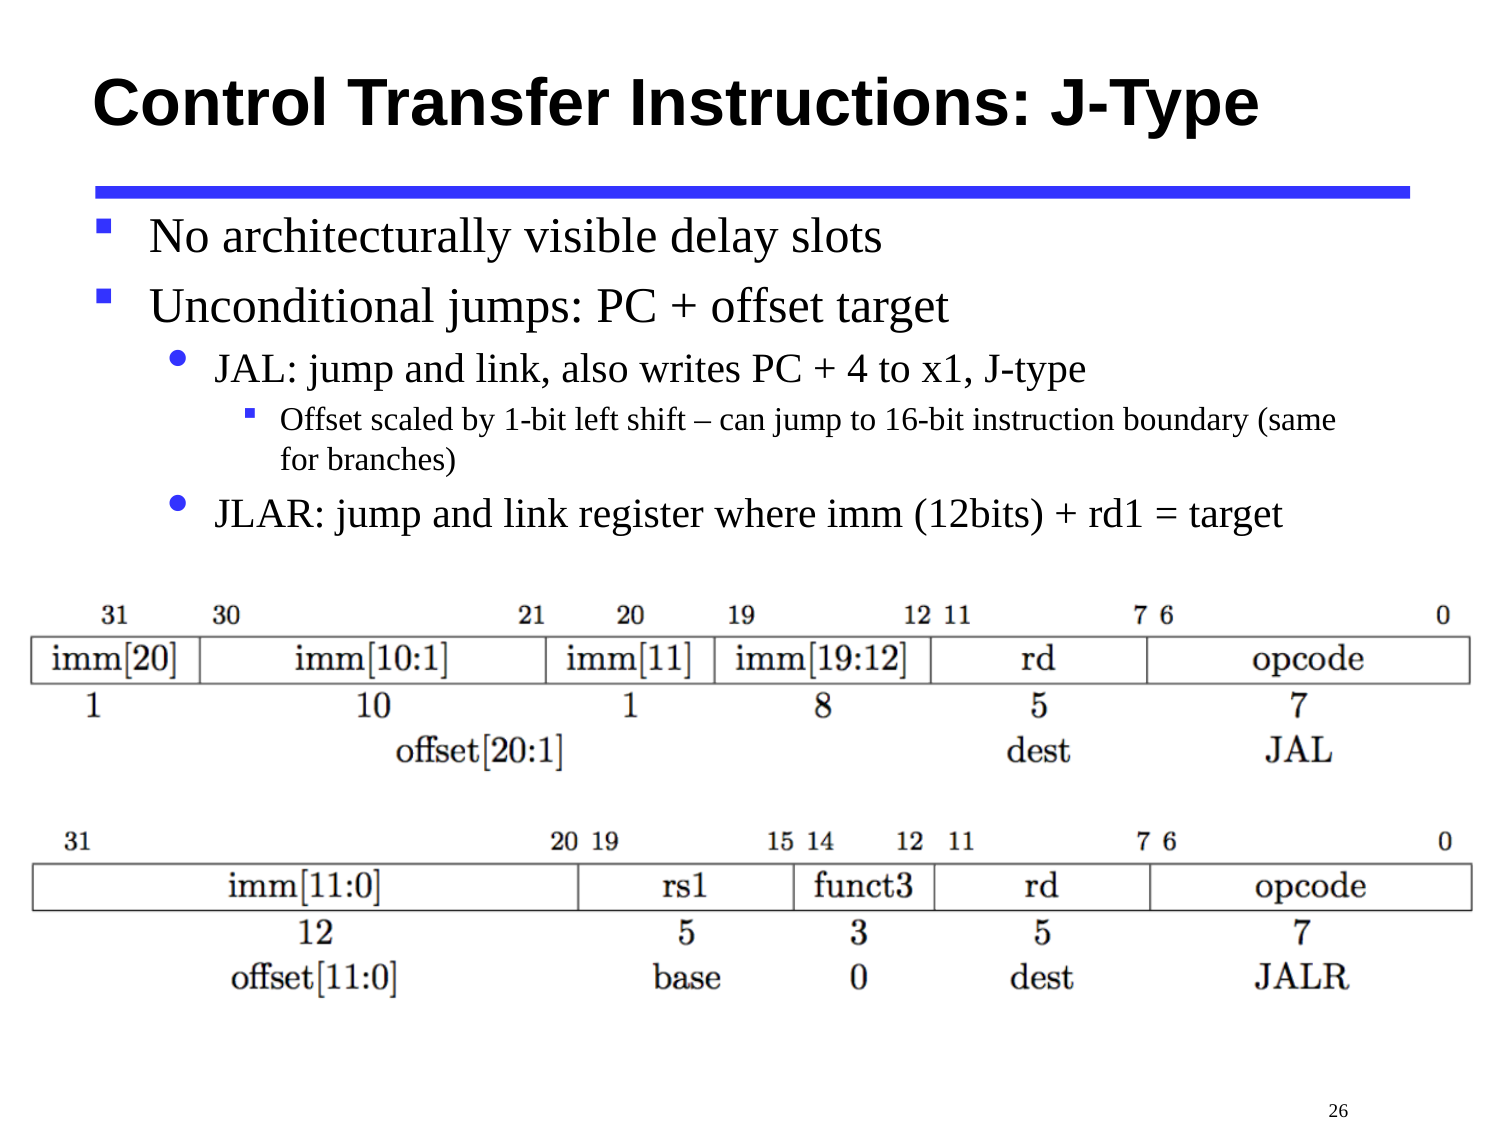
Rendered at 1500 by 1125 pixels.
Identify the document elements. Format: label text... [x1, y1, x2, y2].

title Control Transfer Instructions: J-Type [77, 15, 1432, 183]
picture [17, 582, 1483, 1002]
list No architecturally visible delay slots Unconditional jumps: PC + offset target JAL: jump and link, also writes PC + 4 to x1, J-type Offset scaled by 1-bit left shift – can jump to 16-bit instruction boundary (same for branches) JLAR: jump and link register where imm (12bits) + rd1 = target [77, 195, 1395, 581]
slide_number 26 [1185, 1068, 1500, 1125]
